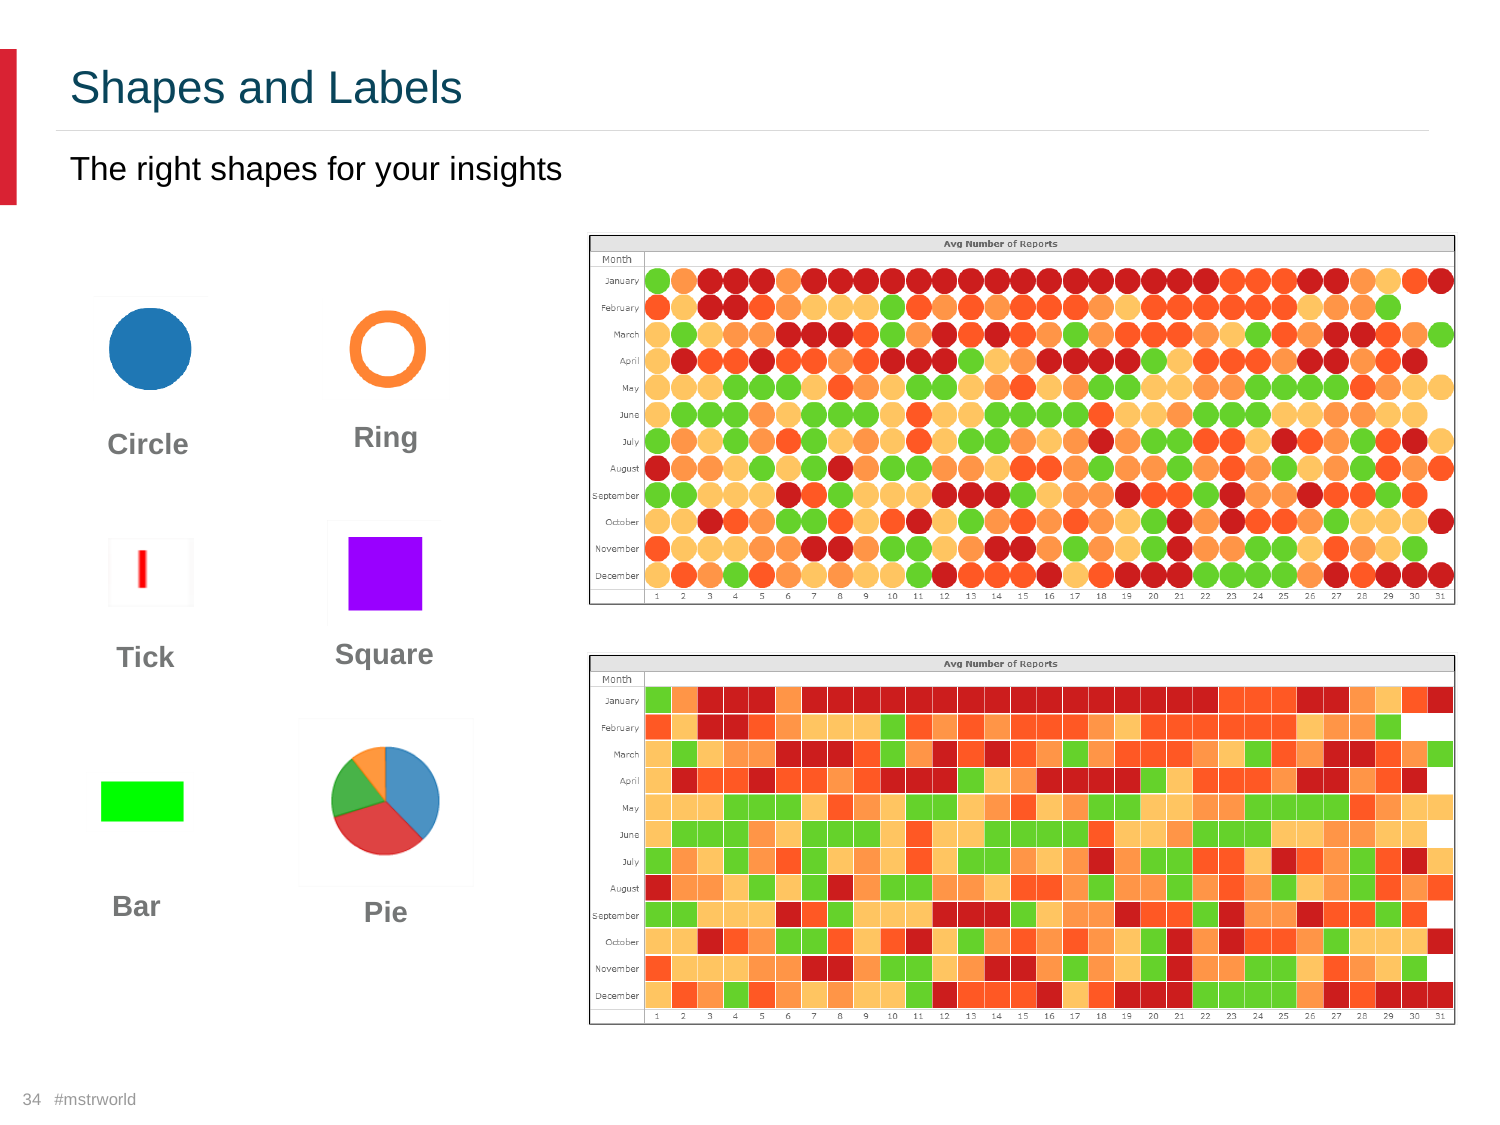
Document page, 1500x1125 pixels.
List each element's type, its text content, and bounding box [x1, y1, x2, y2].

text_box [327, 520, 442, 626]
text_box [587, 232, 1458, 605]
text_box Bar [110, 890, 168, 924]
text_box [0, 49, 17, 206]
text_box Pie [361, 896, 415, 930]
text_box [587, 652, 1458, 1025]
text_box [108, 538, 194, 607]
text_box Ring [351, 421, 425, 456]
text_box Shapes and Labels [67, 64, 472, 115]
text_box [298, 718, 474, 887]
text_box The right shapes for your insights [67, 151, 571, 189]
text_box [93, 296, 209, 401]
text_box Tick [114, 641, 181, 675]
text_box 34 #mstrworld [20, 1090, 141, 1112]
text_box [322, 298, 450, 400]
text_box Circle [105, 428, 196, 462]
text_box [86, 772, 194, 832]
text_box Square [332, 638, 441, 672]
